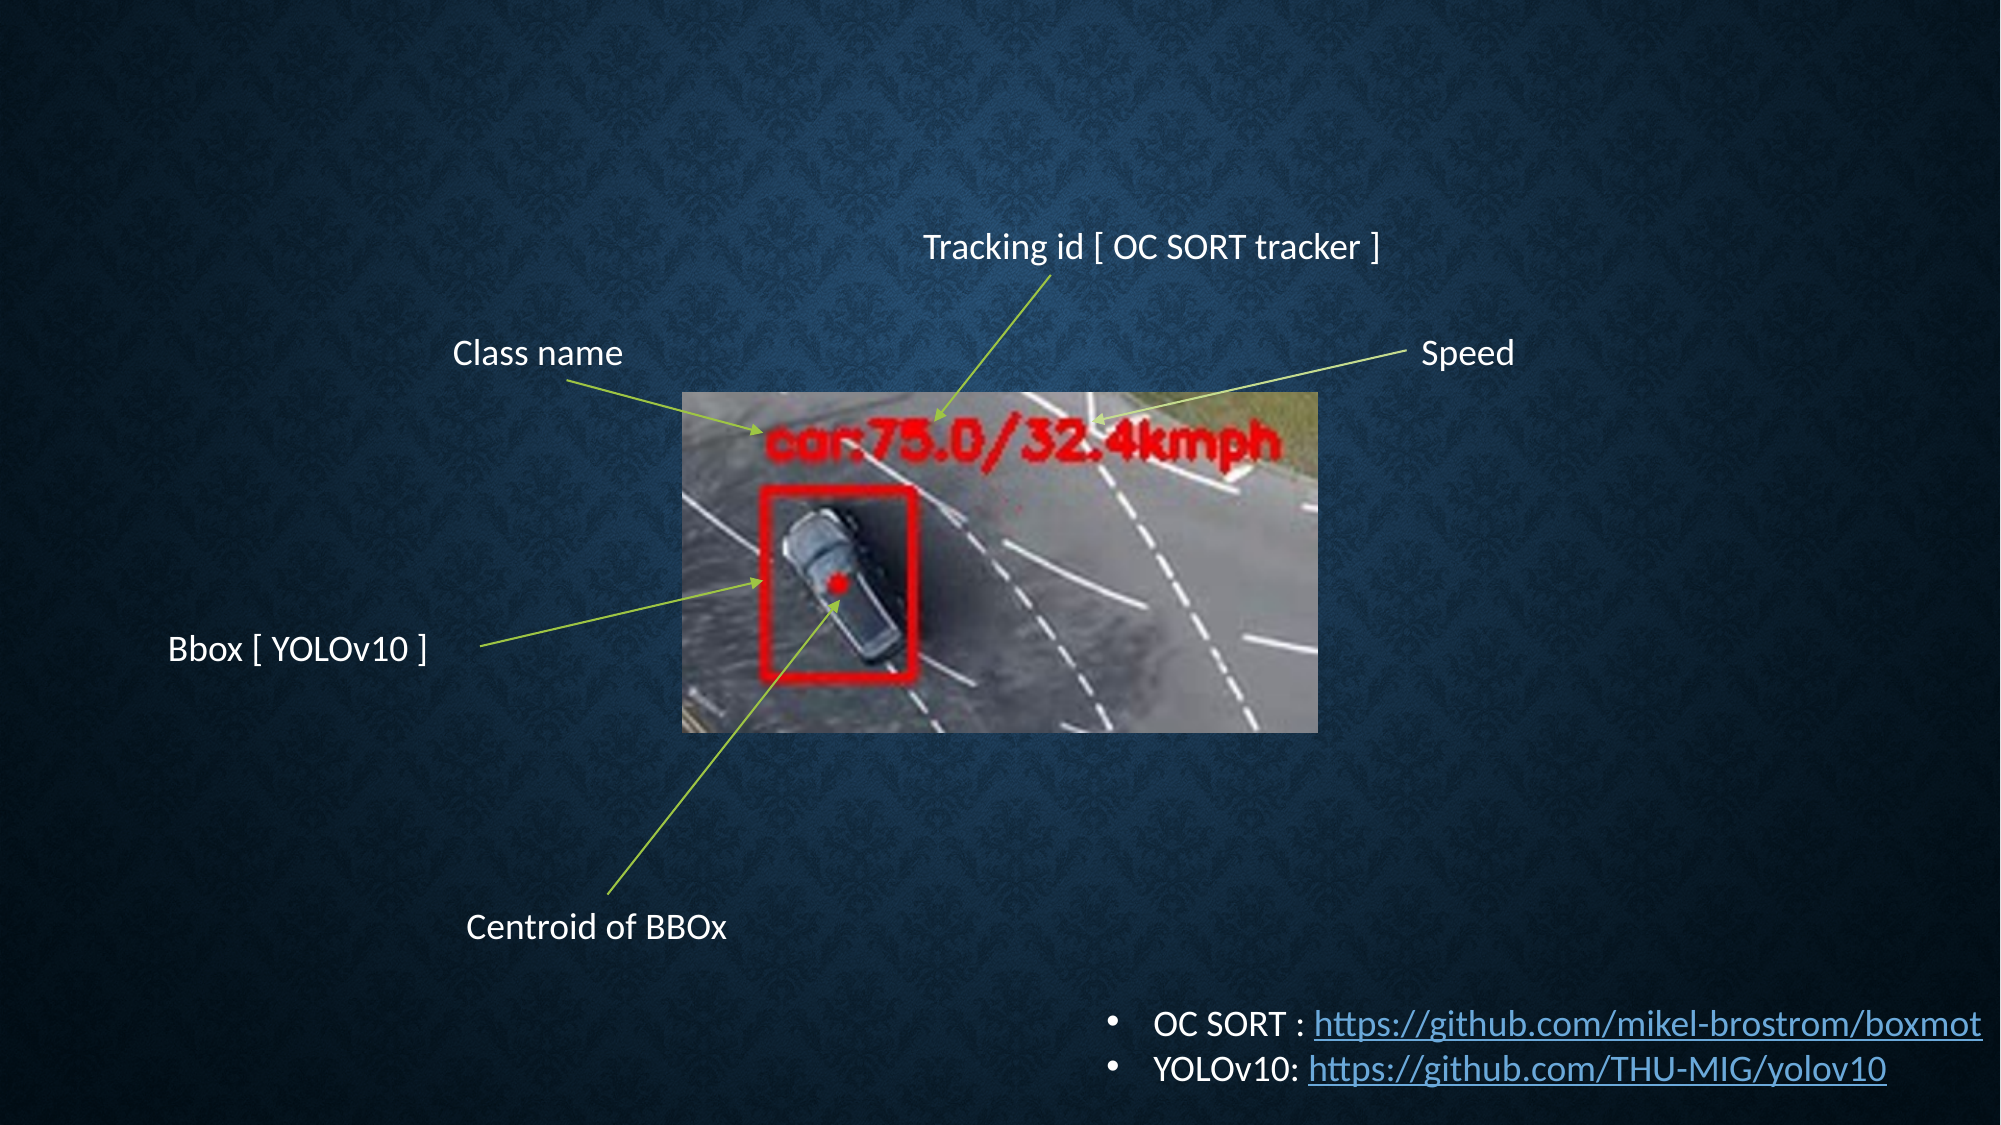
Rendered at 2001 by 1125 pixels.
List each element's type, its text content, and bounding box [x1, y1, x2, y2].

text_box Bbox [ YOLOv10 ] [153, 616, 480, 677]
picture [682, 391, 1318, 734]
text_box OC SORT : https://github.com/mikel-brostrom/boxmot YOLOv10: https://github.com/THU-MIG/yolov10 [1091, 991, 2000, 1096]
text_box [566, 380, 764, 434]
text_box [1091, 350, 1408, 423]
text_box Speed [1406, 320, 1562, 381]
text_box Tracking id [ OC SORT tracker ] [908, 214, 1449, 275]
text_box Centroid of BBOx [451, 894, 764, 955]
text_box Class name [438, 320, 695, 381]
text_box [606, 599, 841, 896]
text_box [479, 579, 764, 648]
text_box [933, 274, 1052, 423]
